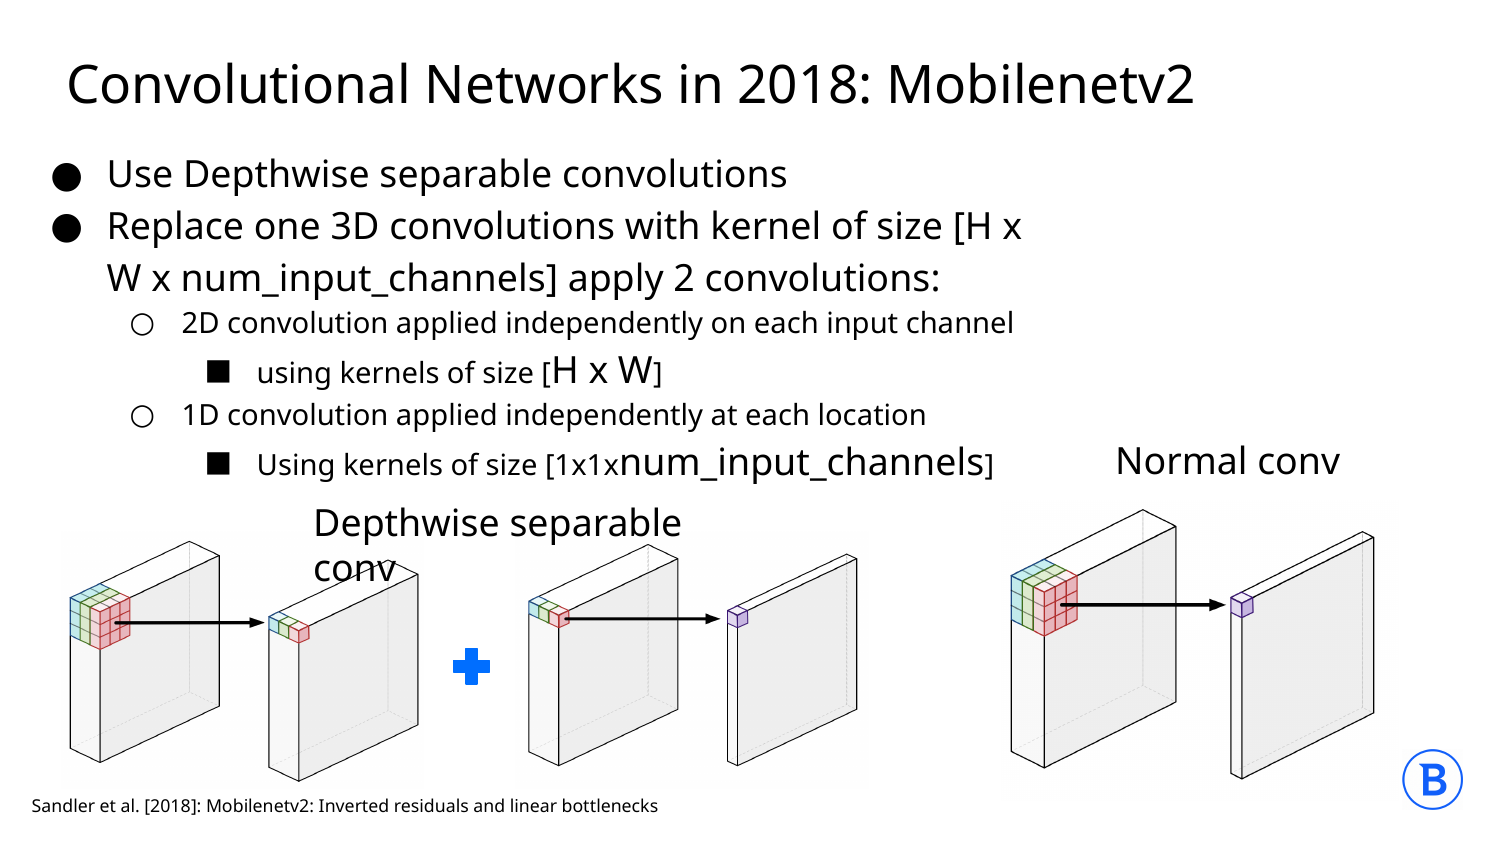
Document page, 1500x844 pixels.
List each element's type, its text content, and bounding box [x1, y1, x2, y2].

title Convolutional Networks in 2018: Mobilenetv2 [51, 35, 1449, 130]
picture [1402, 749, 1463, 810]
list Use Depthwise separable convolutions Replace one 3D convolutions with kernel of size [H x W x num_input_channels] apply 2 convolutions: 2D convolution applied independently on each input channel using kernels of size [H x W] 1D convolution applied independently at each location Using kernels of size [1x1xnum_input_channels] [16, 86, 1055, 540]
text_box [453, 648, 490, 684]
picture [61, 531, 424, 789]
text_box Normal conv [1100, 422, 1399, 484]
picture [515, 531, 869, 789]
text_box Depthwise separable conv [298, 483, 773, 546]
picture [1001, 499, 1399, 801]
list Sandler et al. [2018]: Mobilenetv2: Inverted residuals and linear bottlenecks [16, 776, 1399, 838]
